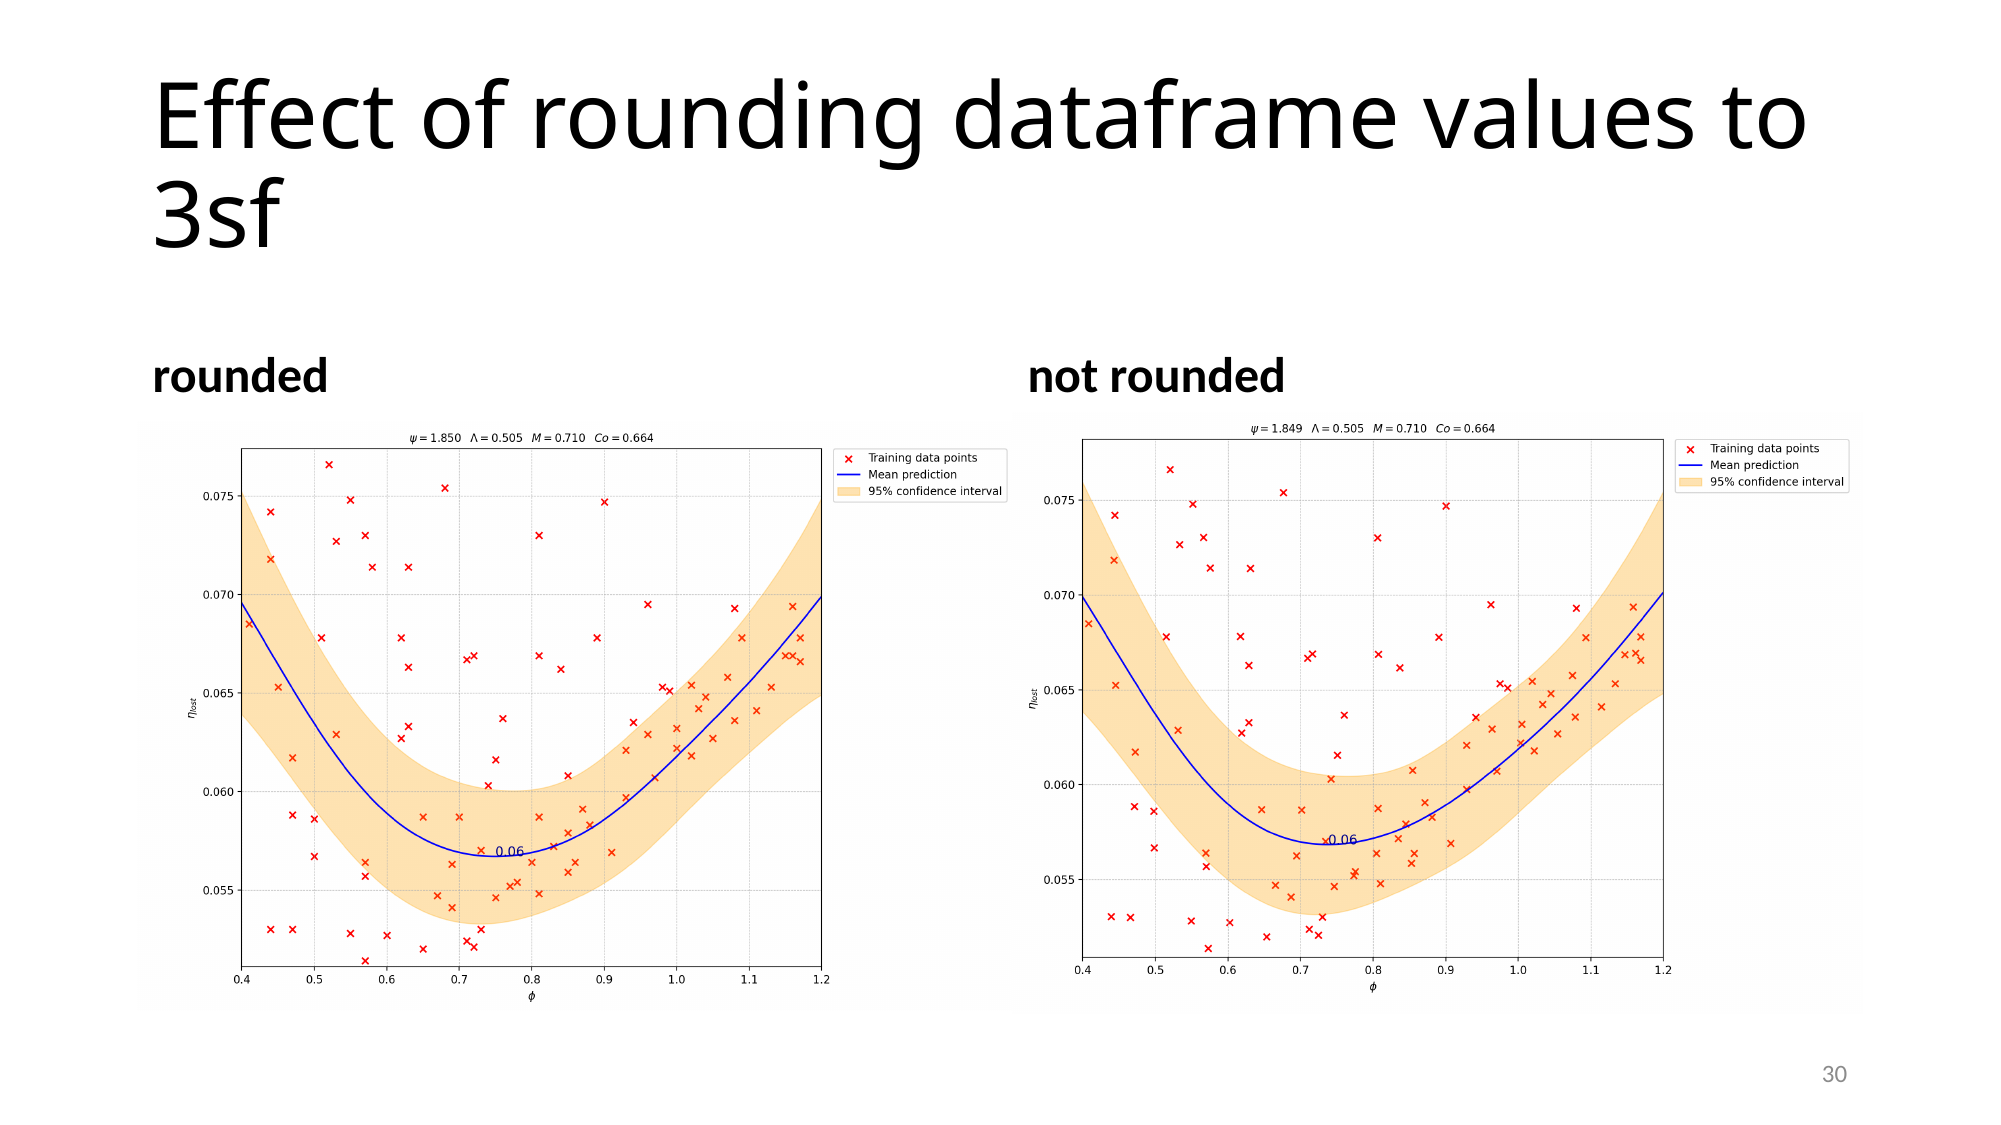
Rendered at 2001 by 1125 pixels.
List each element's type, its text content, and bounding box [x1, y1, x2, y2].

title Effect of rounding dataframe values to 3sf [137, 59, 1863, 278]
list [1012, 412, 1863, 1014]
list not rounded [1012, 275, 1863, 411]
list rounded [137, 275, 984, 411]
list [137, 421, 1012, 1011]
slide_number 30 [1412, 1042, 1863, 1103]
